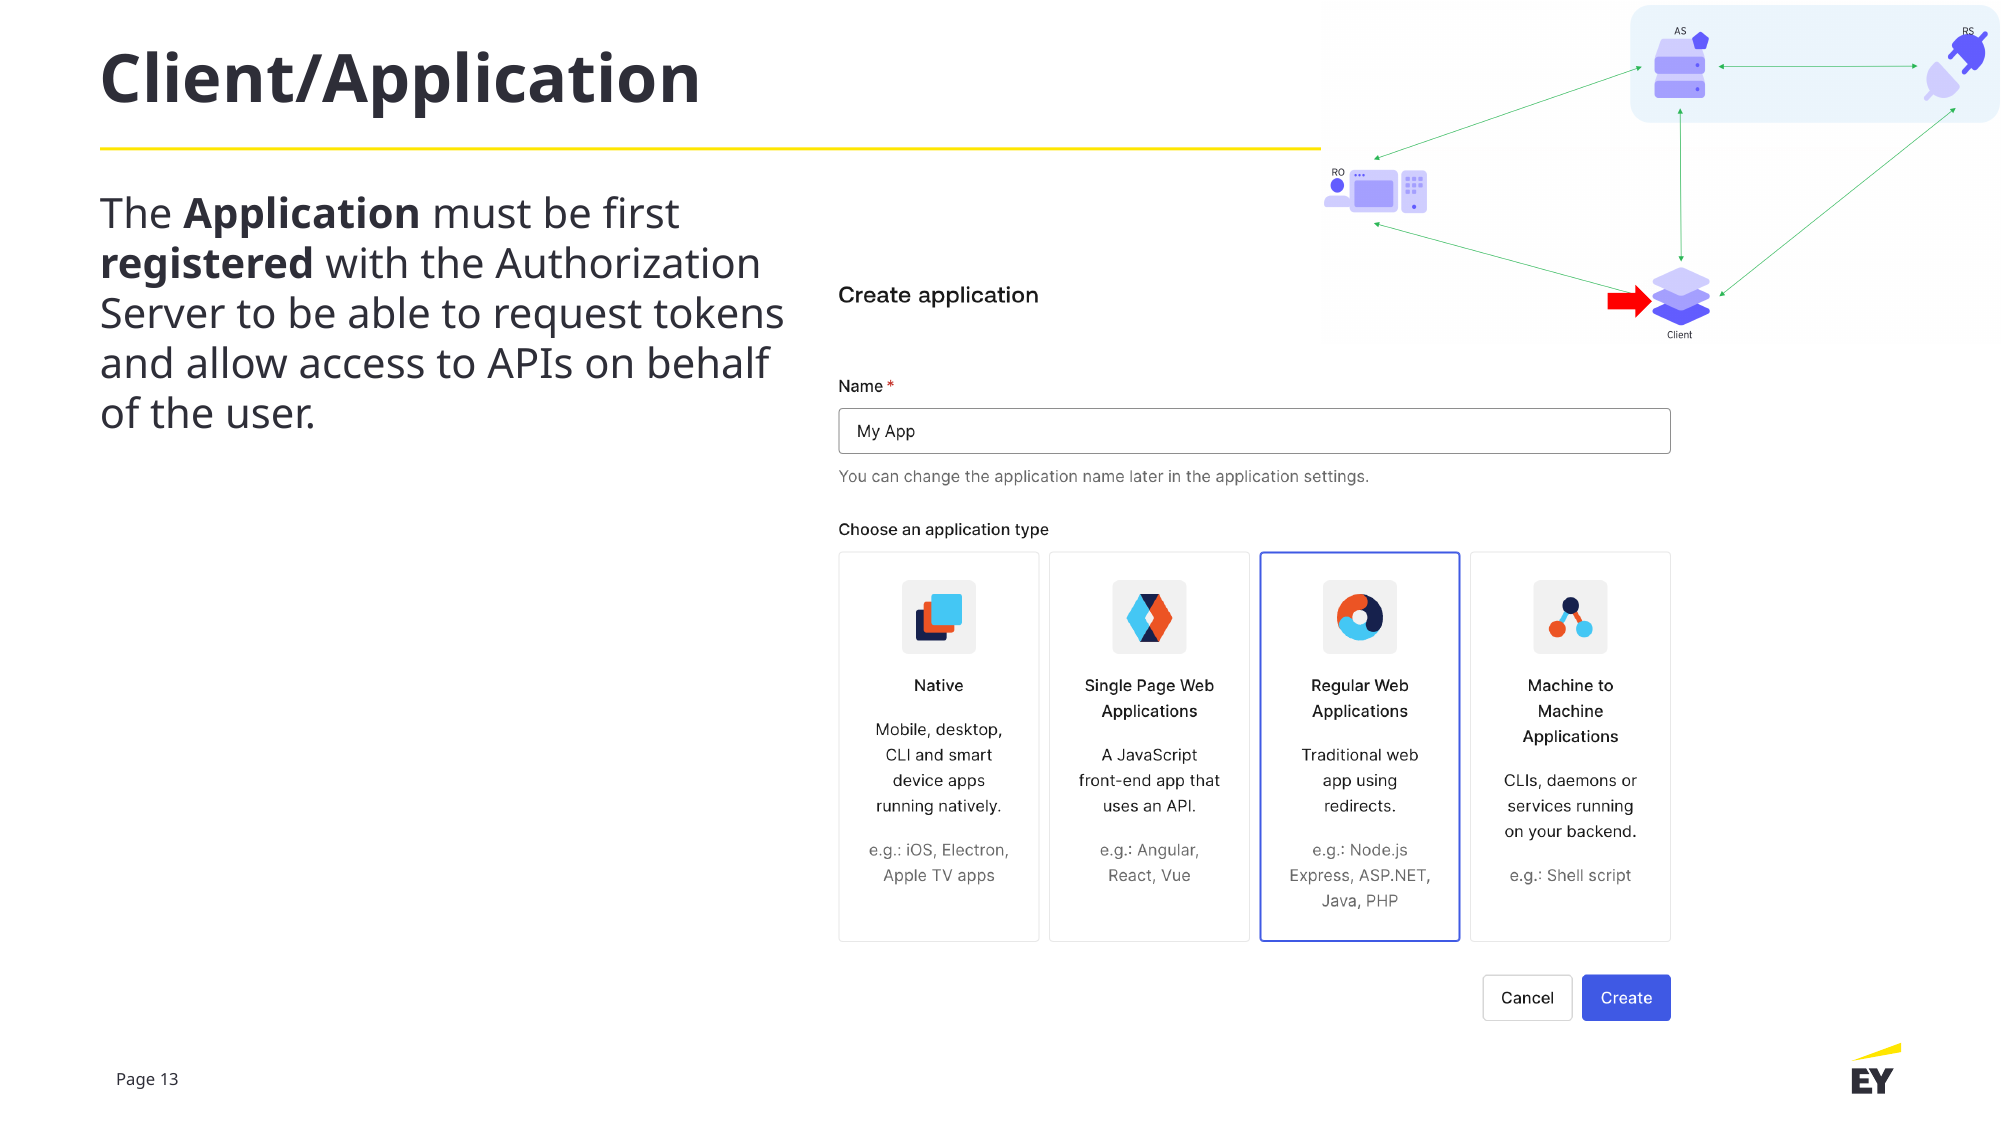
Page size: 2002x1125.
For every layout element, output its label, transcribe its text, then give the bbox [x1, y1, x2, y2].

list The Application must be first registered with the Authorization Server to be able to request tokens and allow access to APIs on behalf of the user. [100, 186, 791, 999]
title Client/Application [100, 48, 1316, 146]
slide_number Page 13 [101, 1061, 211, 1092]
picture [822, 1, 2001, 1032]
